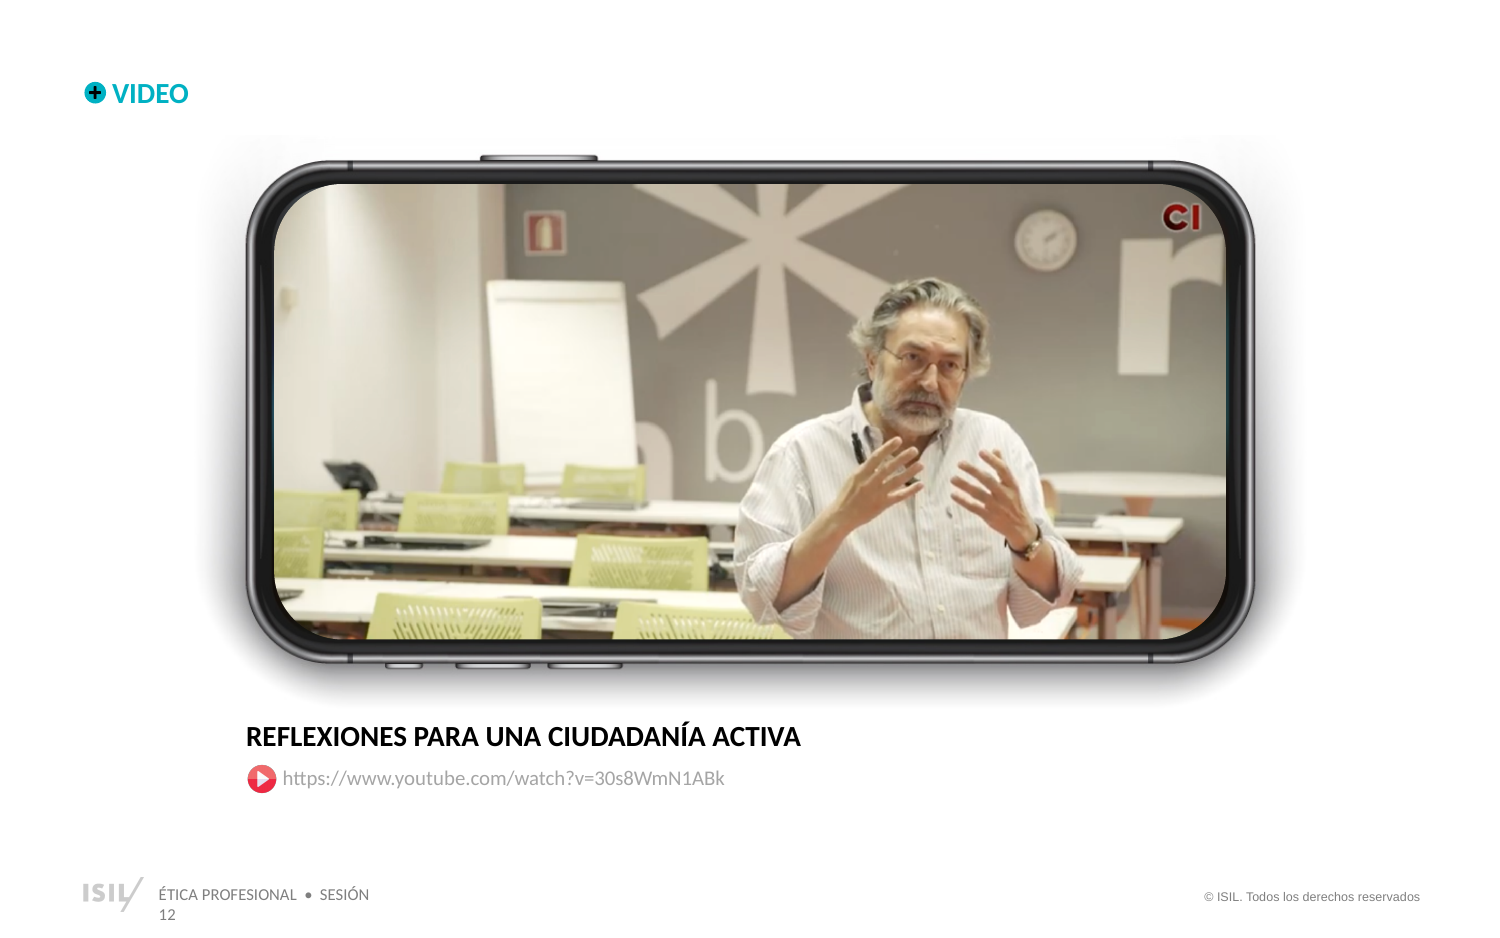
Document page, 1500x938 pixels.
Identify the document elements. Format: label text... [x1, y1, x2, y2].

text_box REFLEXIONES PARA UNA CIUDADANÍA ACTIVA https://www.youtube.com/watch?v=30s8WmN1ABk [282, 772, 1231, 790]
picture [126, 135, 1376, 794]
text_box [84, 81, 107, 104]
text_box VIDEO [112, 78, 202, 111]
